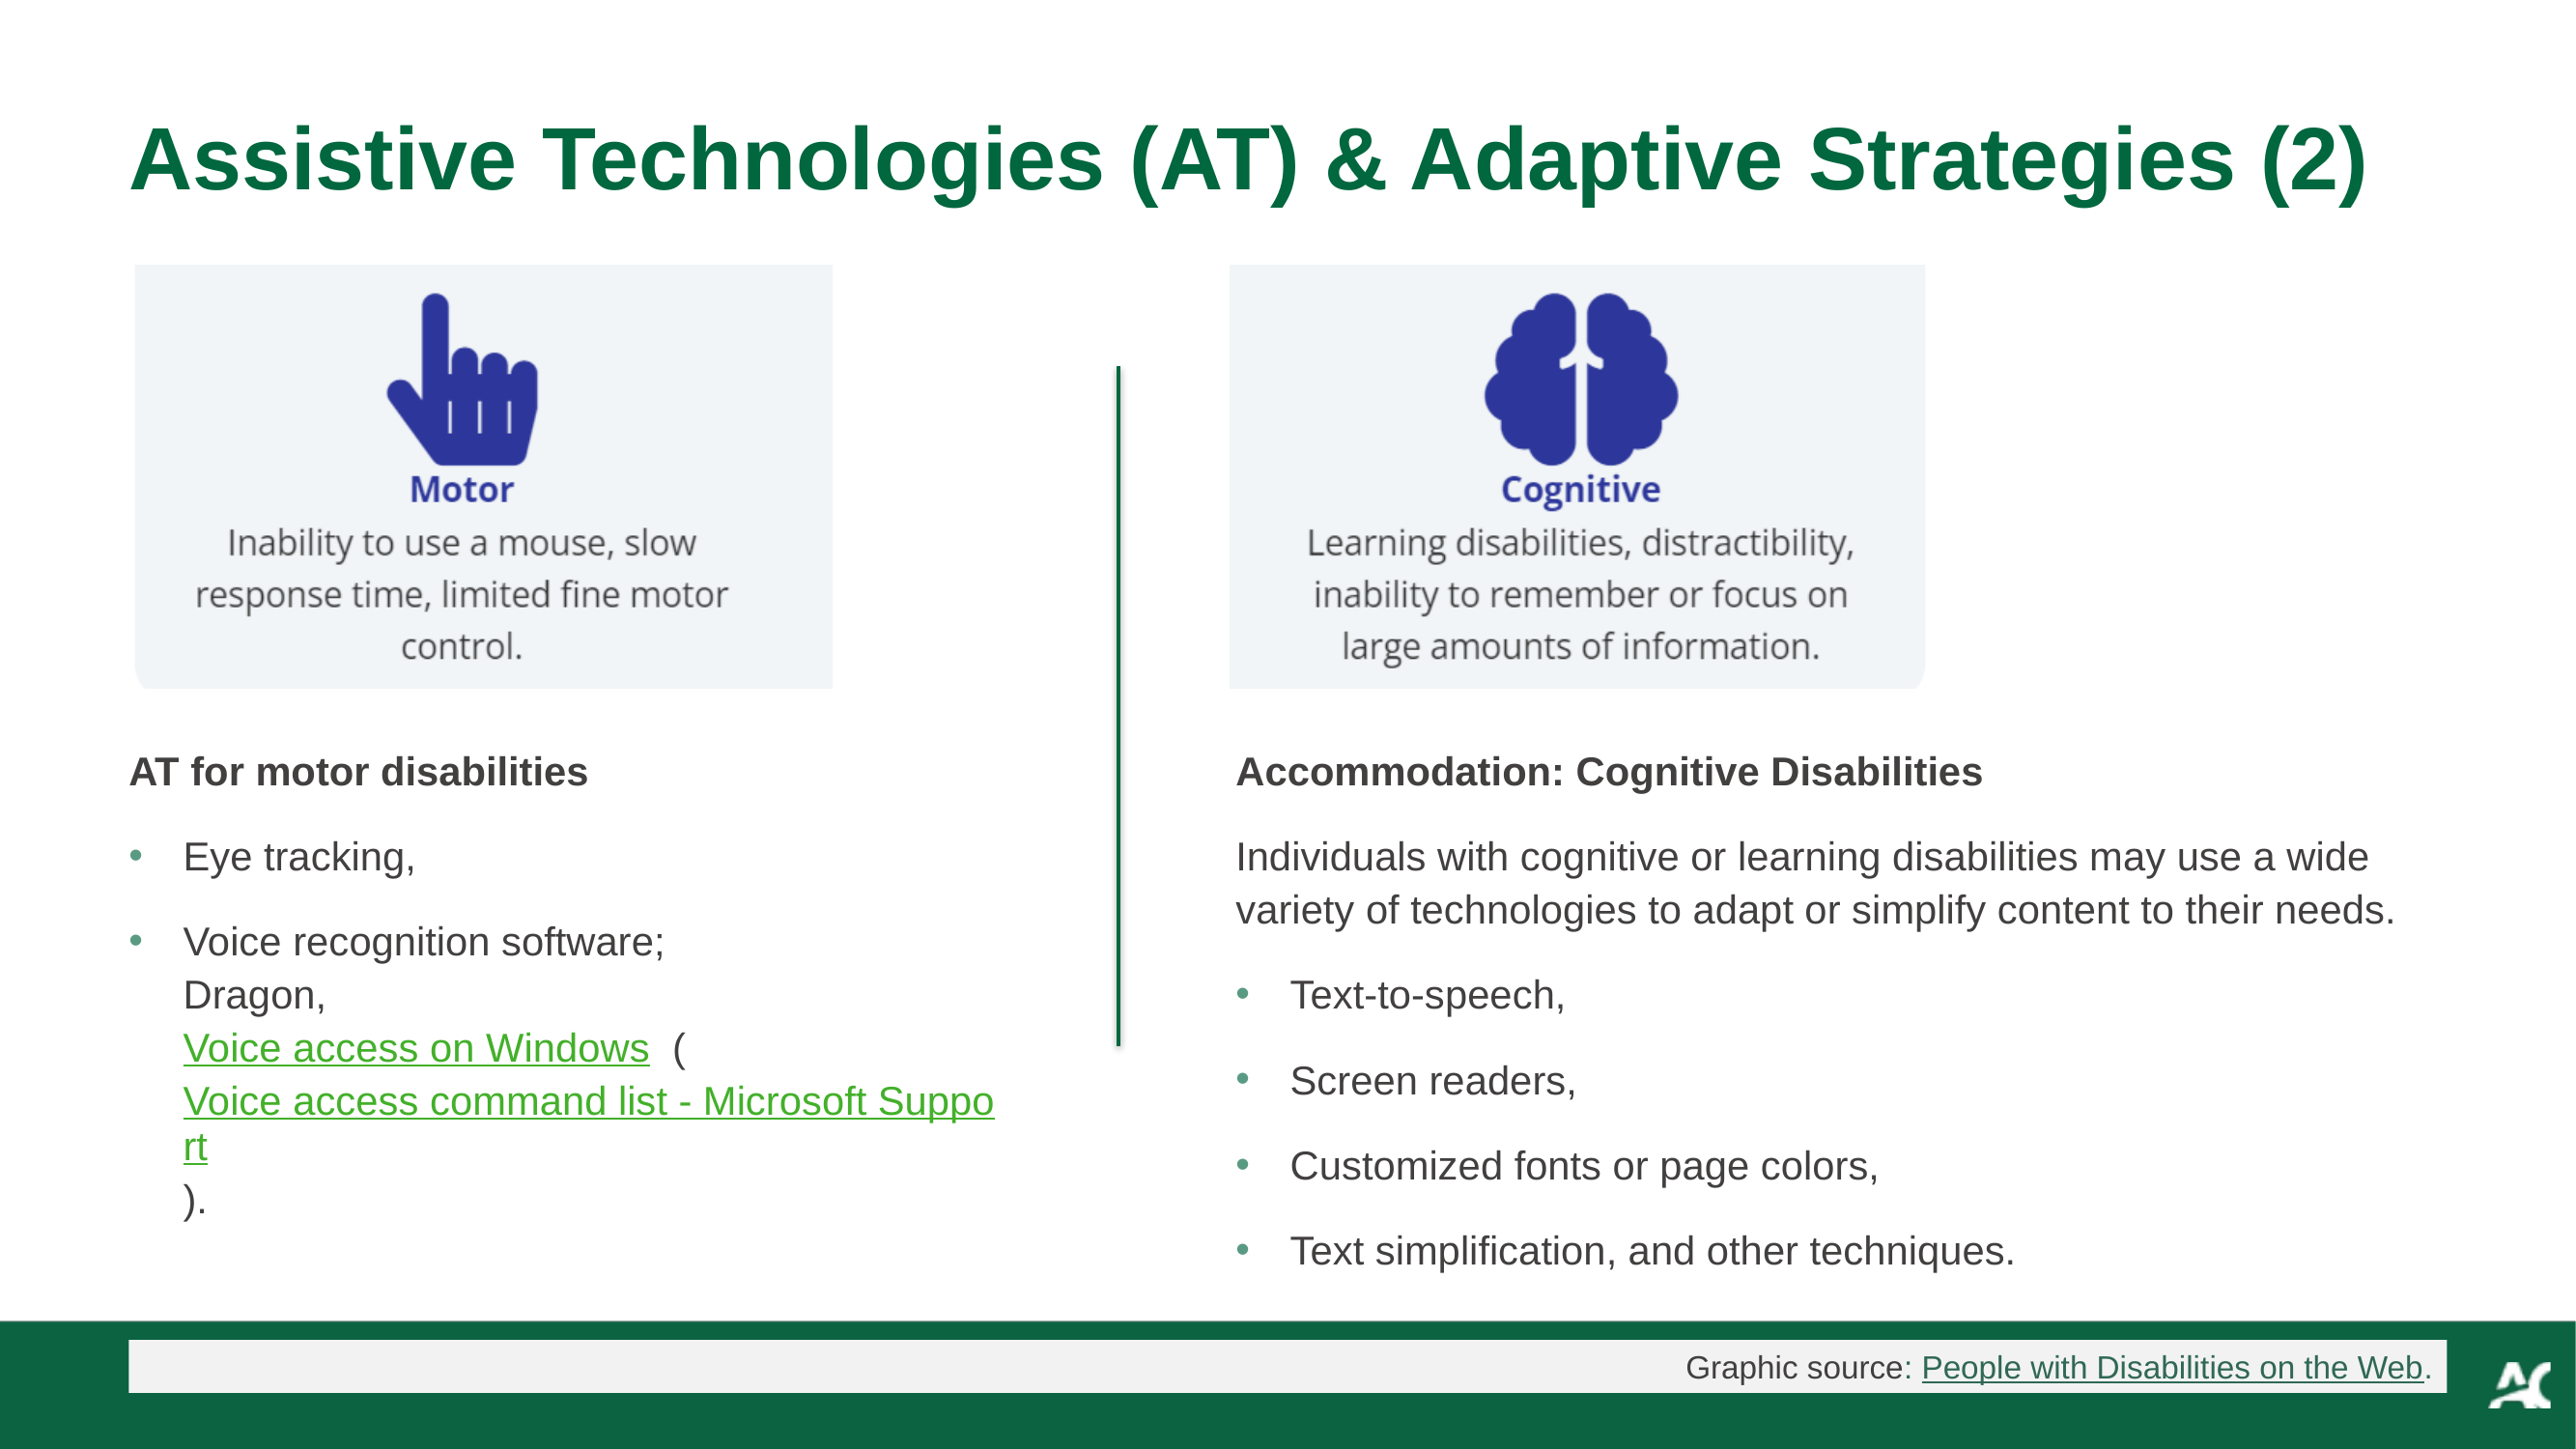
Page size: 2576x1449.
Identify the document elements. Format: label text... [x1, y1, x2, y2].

text_box Graphic source: People with Disabilities on the Web. [128, 1340, 2448, 1393]
picture [128, 265, 834, 689]
text_box AT for motor disabilities Eye tracking, Voice recognition software; Dragon, Voice access on Windows (Voice access command list - Microsoft Support). [128, 740, 1003, 1267]
picture [1229, 265, 1935, 689]
text_box Accommodation: Cognitive Disabilities Individuals with cognitive or learning disabilities may use a wide variety of technologies to adapt or simplify content to their needs. Text-to-speech, Screen readers, Customized fonts or page colors, Text simplification, and other techniques. [1235, 740, 2483, 1267]
title Assistive Technologies (AT) & Adaptive Strategies (2) [128, 122, 2576, 205]
